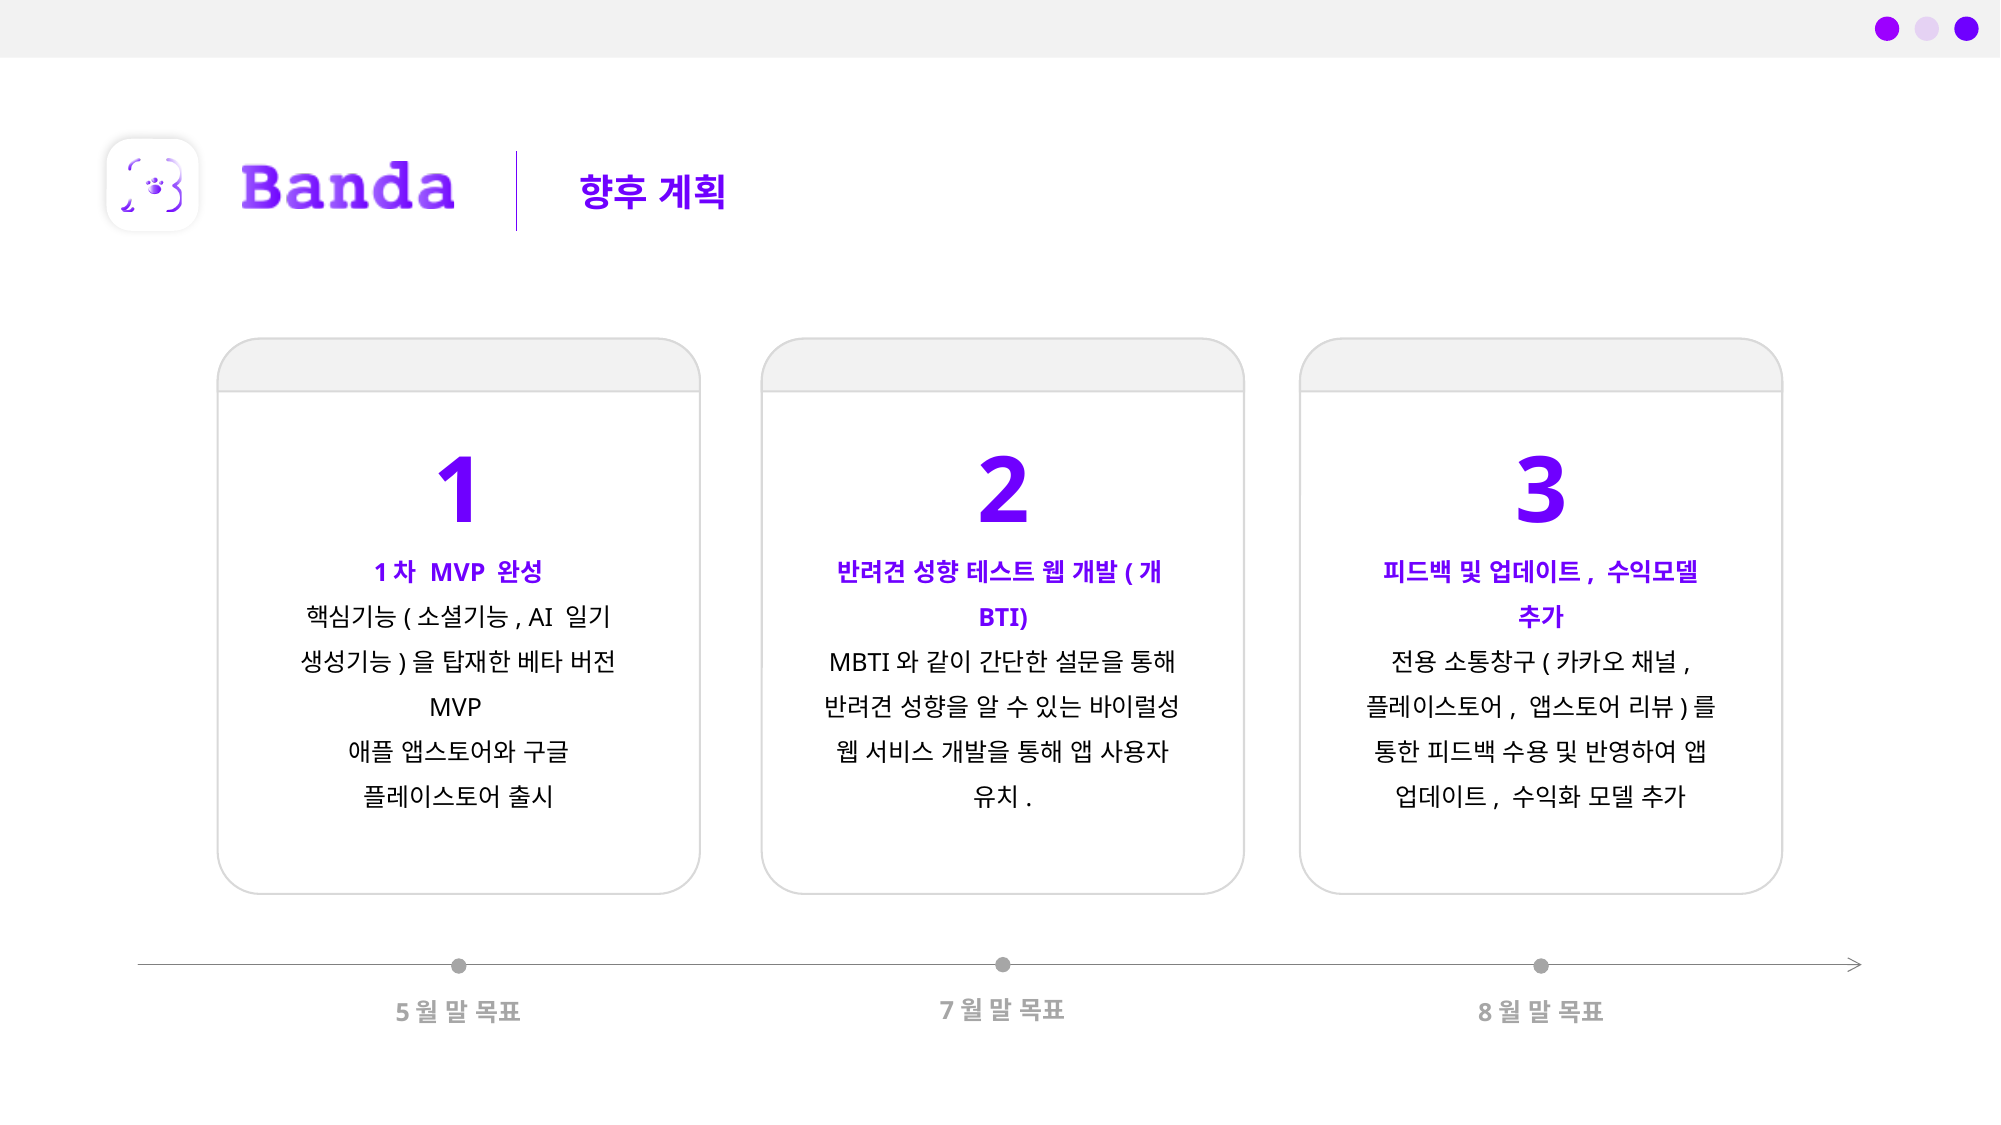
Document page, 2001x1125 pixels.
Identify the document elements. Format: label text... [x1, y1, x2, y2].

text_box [1874, 16, 1979, 41]
text_box 1차 MVP 완성 핵심기능(소셜기능, AI 일기 생성기능)을 탑재한 베타 버전 MVP 애플 앱스토어와 구글 플레이스토어 출시 [261, 534, 657, 819]
text_box [760, 393, 1246, 895]
text_box 7월 말 목표 [805, 972, 1201, 1032]
text_box [450, 957, 468, 964]
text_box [106, 138, 199, 231]
text_box 2 [883, 422, 1125, 534]
text_box [1532, 957, 1550, 964]
text_box [760, 337, 1246, 393]
text_box 1 [338, 422, 580, 534]
text_box [216, 393, 701, 895]
text_box 향후 계획 [564, 161, 909, 222]
text_box [216, 337, 701, 393]
picture [242, 161, 455, 209]
text_box 3 [1421, 422, 1663, 534]
text_box 5월 말 목표 [261, 973, 657, 1034]
text_box [449, 965, 468, 975]
text_box [1298, 337, 1784, 393]
text_box 피드백 및 업데이트, 수익모델 추가 전용 소통창구(카카오 채널, 플레이스토어, 앱스토어 리뷰)를 통한 피드백 수용 및 반영하여 앱 업데이트, 수익화 모델 추가 [1343, 534, 1739, 819]
text_box [1532, 965, 1550, 975]
text_box 반려견 성향 테스트 웹 개발(개BTI) MBTI와 같이 간단한 설문을 통해 반려견 성향을 알 수 있는 바이럴성 웹 서비스 개발을 통해 앱 사용자 유치. [805, 534, 1201, 819]
text_box [0, 0, 2000, 59]
text_box 8월 말 목표 [1343, 973, 1739, 1034]
text_box [1298, 393, 1784, 895]
text_box [994, 965, 1012, 974]
text_box [994, 955, 1012, 964]
